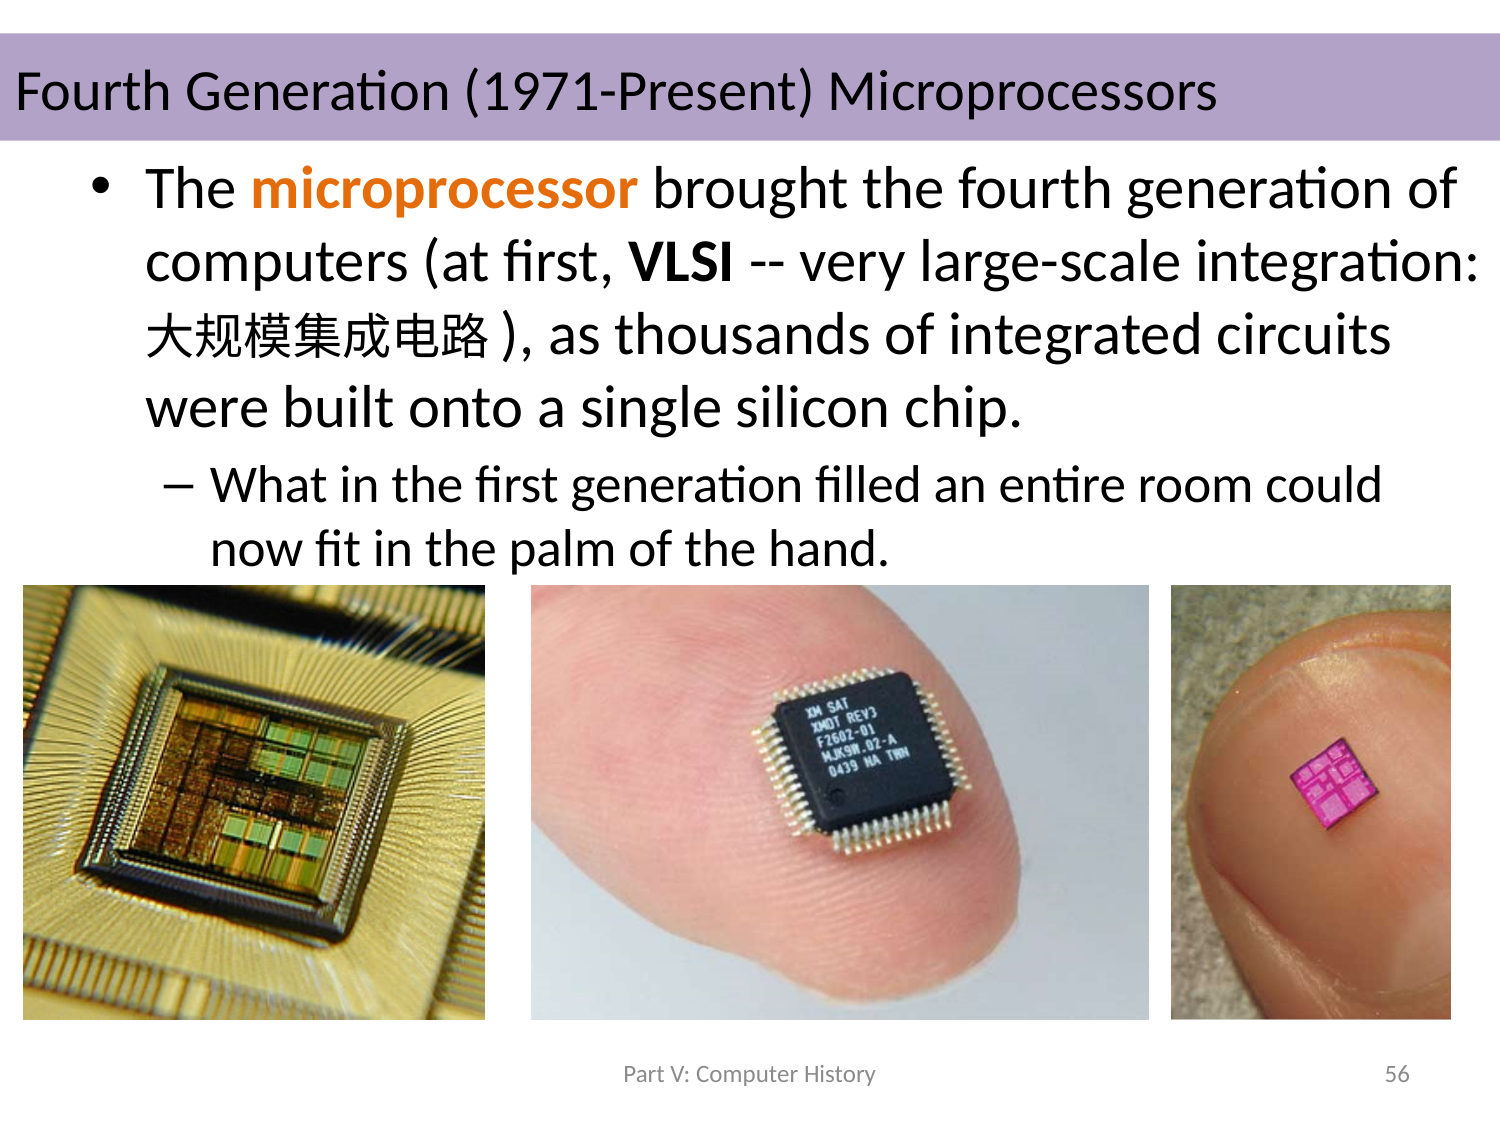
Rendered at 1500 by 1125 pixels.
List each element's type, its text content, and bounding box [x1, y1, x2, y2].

picture [531, 585, 1149, 1020]
footer Part V: Computer History [512, 1042, 988, 1103]
title Fourth Generation (1971-Present) Microprocessors [0, 33, 1500, 141]
slide_number 56 [1074, 1042, 1425, 1103]
picture [23, 585, 485, 1020]
list The microprocessor brought the fourth generation of computers (at first, VLSI -- very large-scale integration: 大规模集成电路), as thousands of integrated circuits were built onto a single silicon chip. What in the first generation filled an entire room could now fit in the palm of the hand. [75, 140, 1500, 610]
picture [1171, 585, 1451, 1020]
